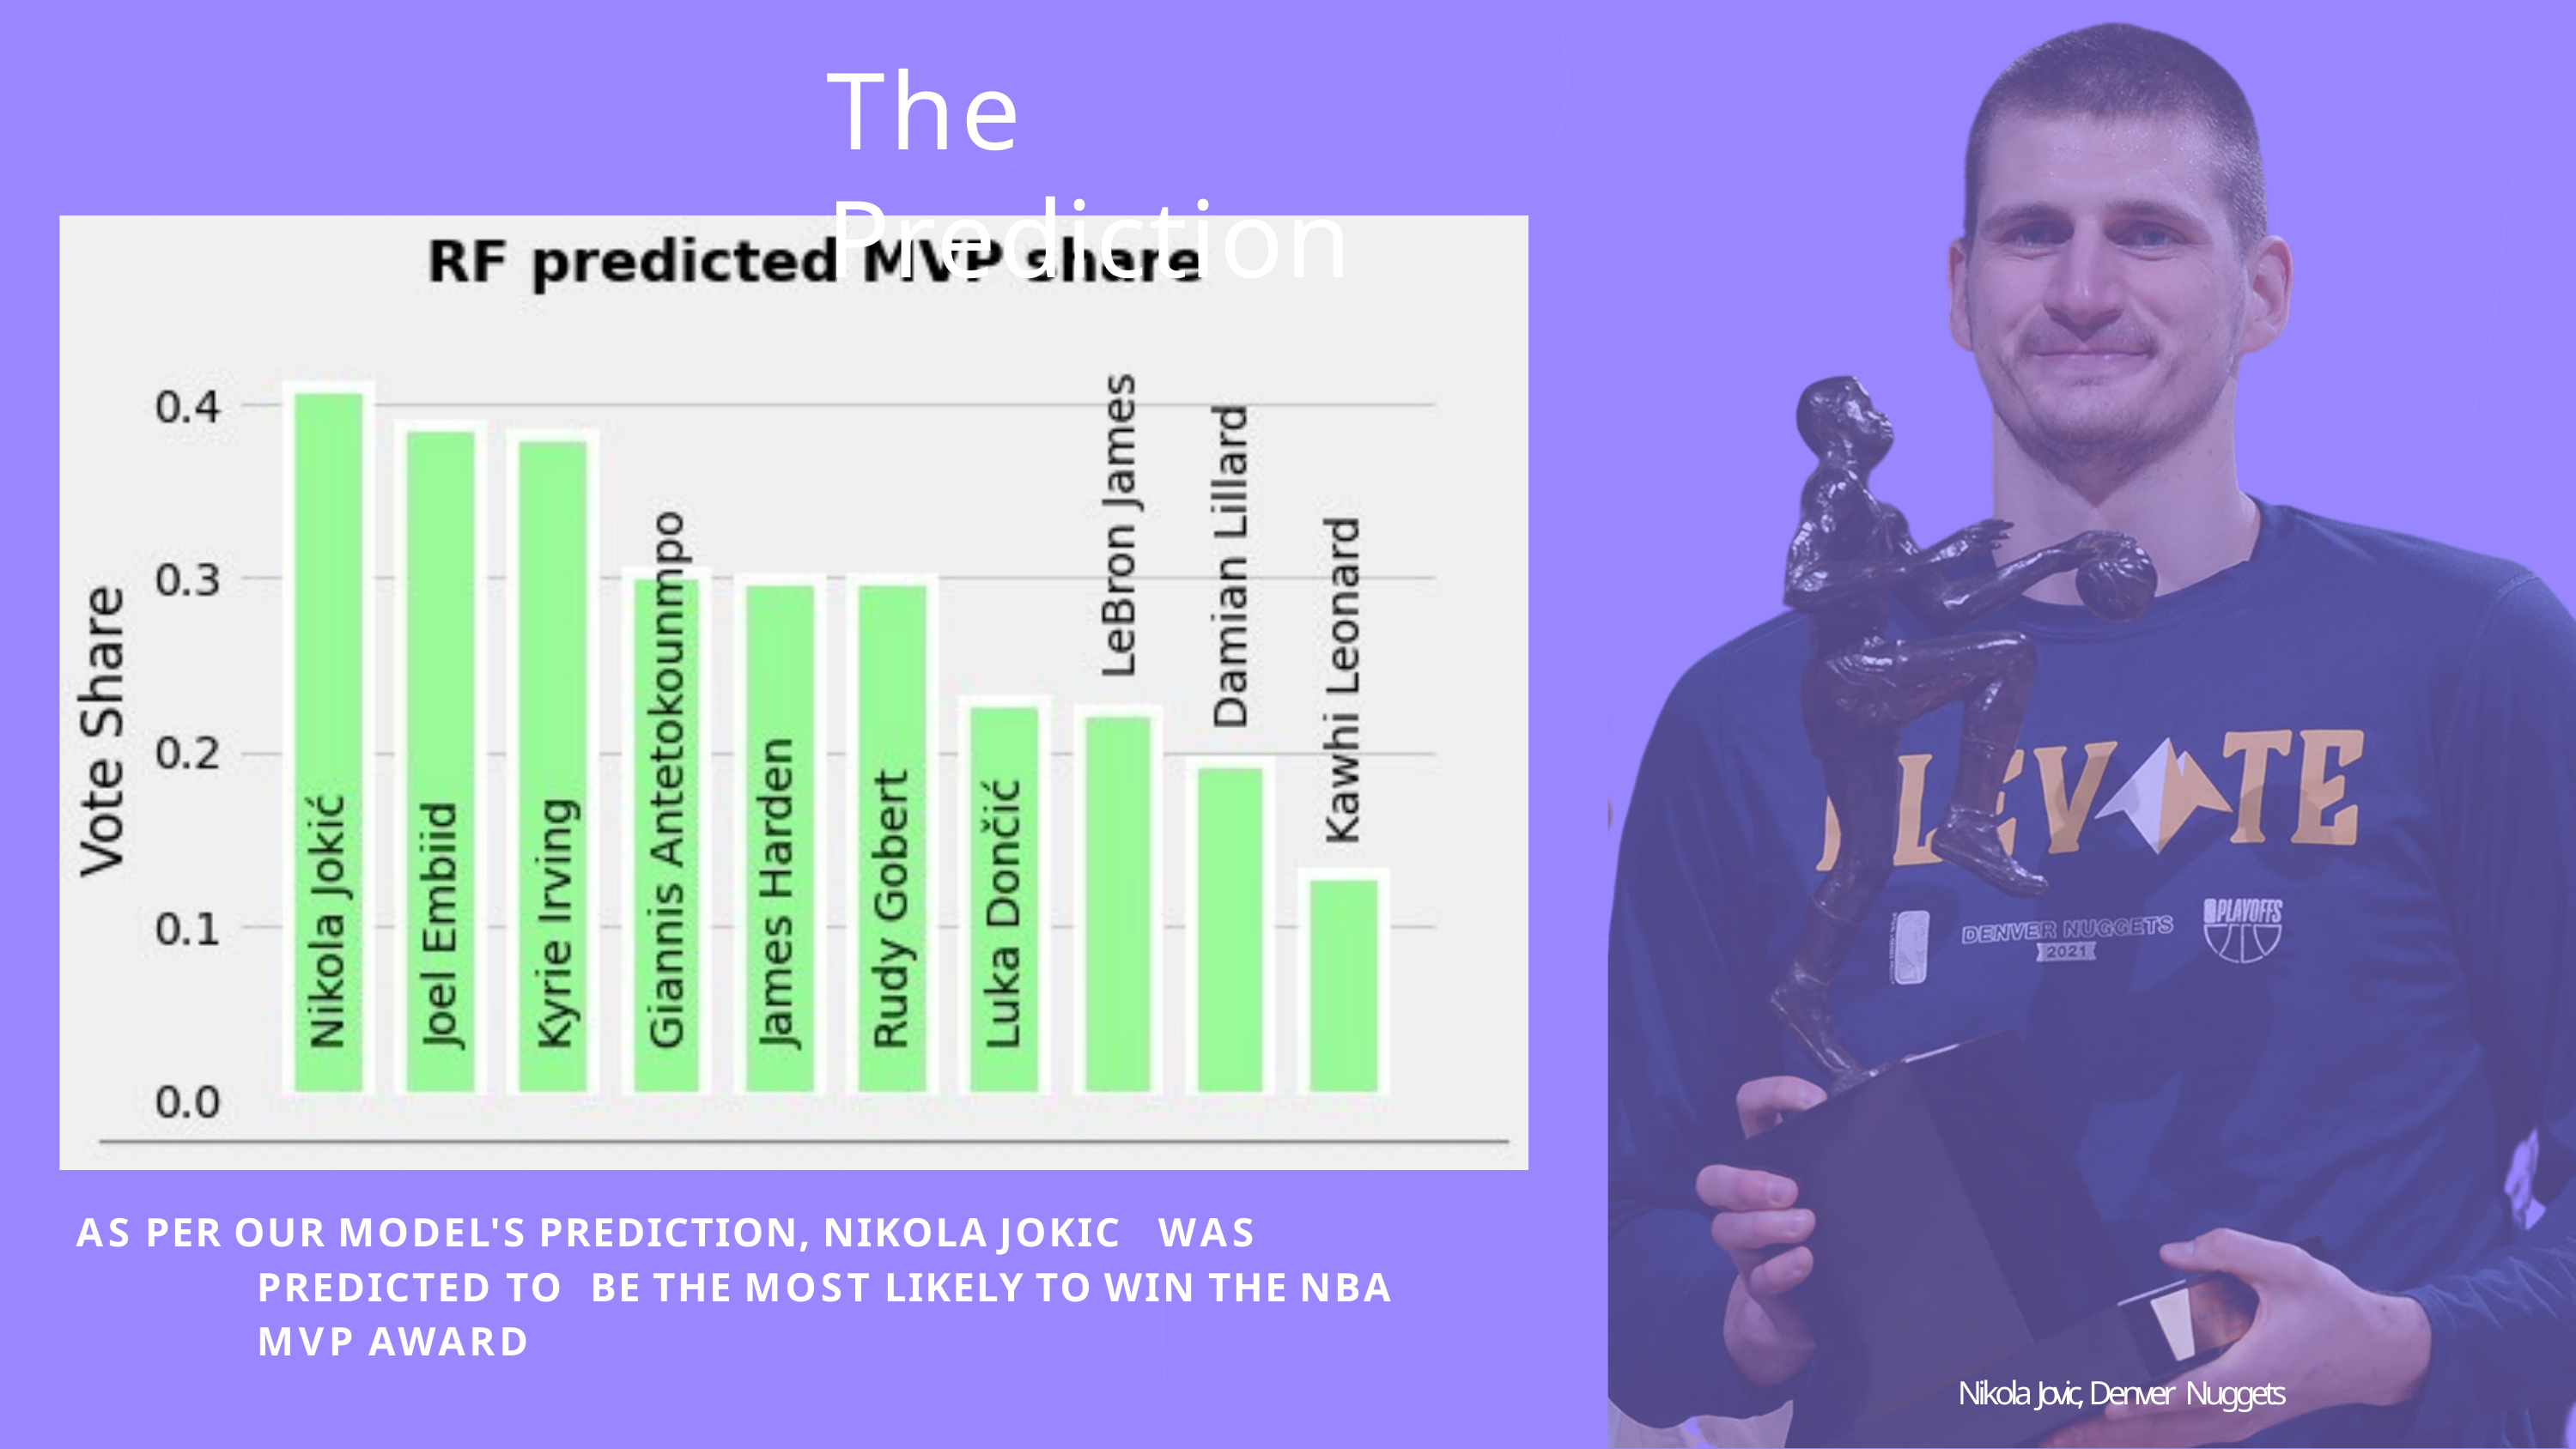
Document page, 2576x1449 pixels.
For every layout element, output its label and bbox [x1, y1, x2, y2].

text_box [0, 0, 2576, 1449]
